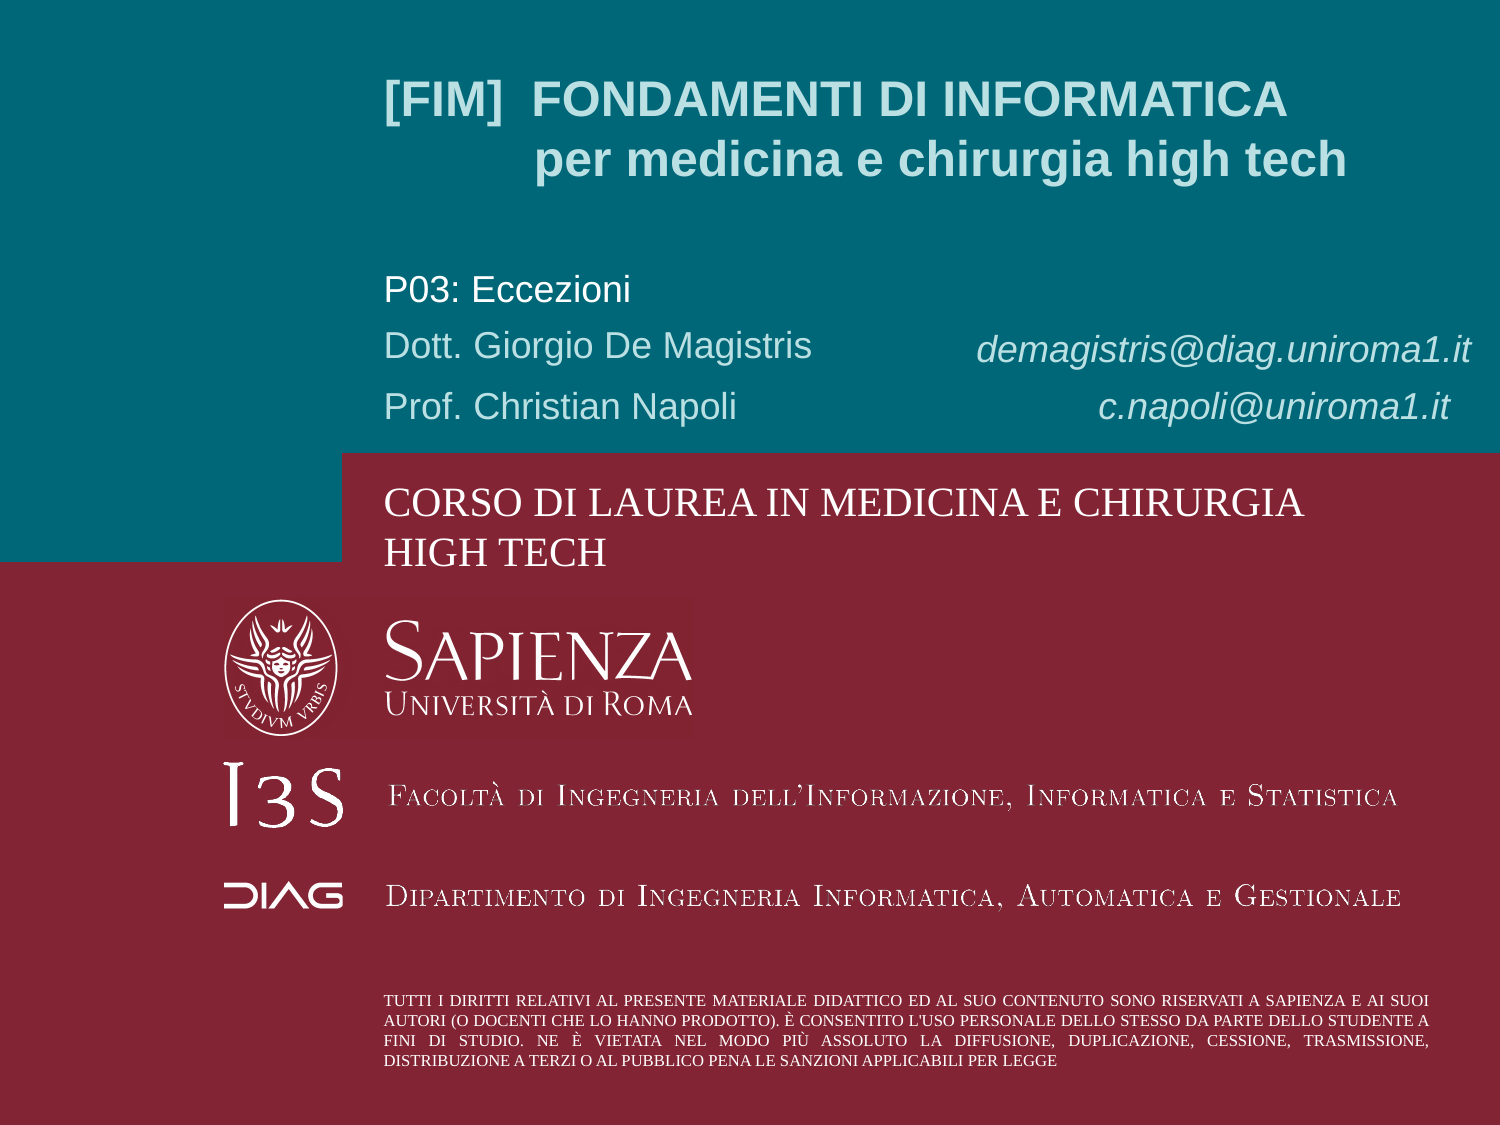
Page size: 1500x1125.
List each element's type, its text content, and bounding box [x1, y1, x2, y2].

picture [223, 597, 694, 739]
subtitle P03: Eccezioni [368, 204, 1393, 310]
text_box [0, 0, 1500, 452]
picture [223, 762, 343, 828]
picture [385, 778, 1401, 813]
text_box Dott. Giorgio De Magistris [368, 313, 860, 371]
text_box c.napoli@uniroma1.it [916, 374, 1465, 432]
picture [385, 881, 1401, 913]
text_box demagistris@diag.uniroma1.it [938, 317, 1487, 375]
picture [223, 881, 343, 910]
title [FIM] FONDAMENTI DI INFORMATICA per medicina e chirurgia high tech [369, 59, 1386, 155]
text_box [0, 452, 1500, 1125]
text_box Prof. Christian Napoli [368, 374, 860, 432]
